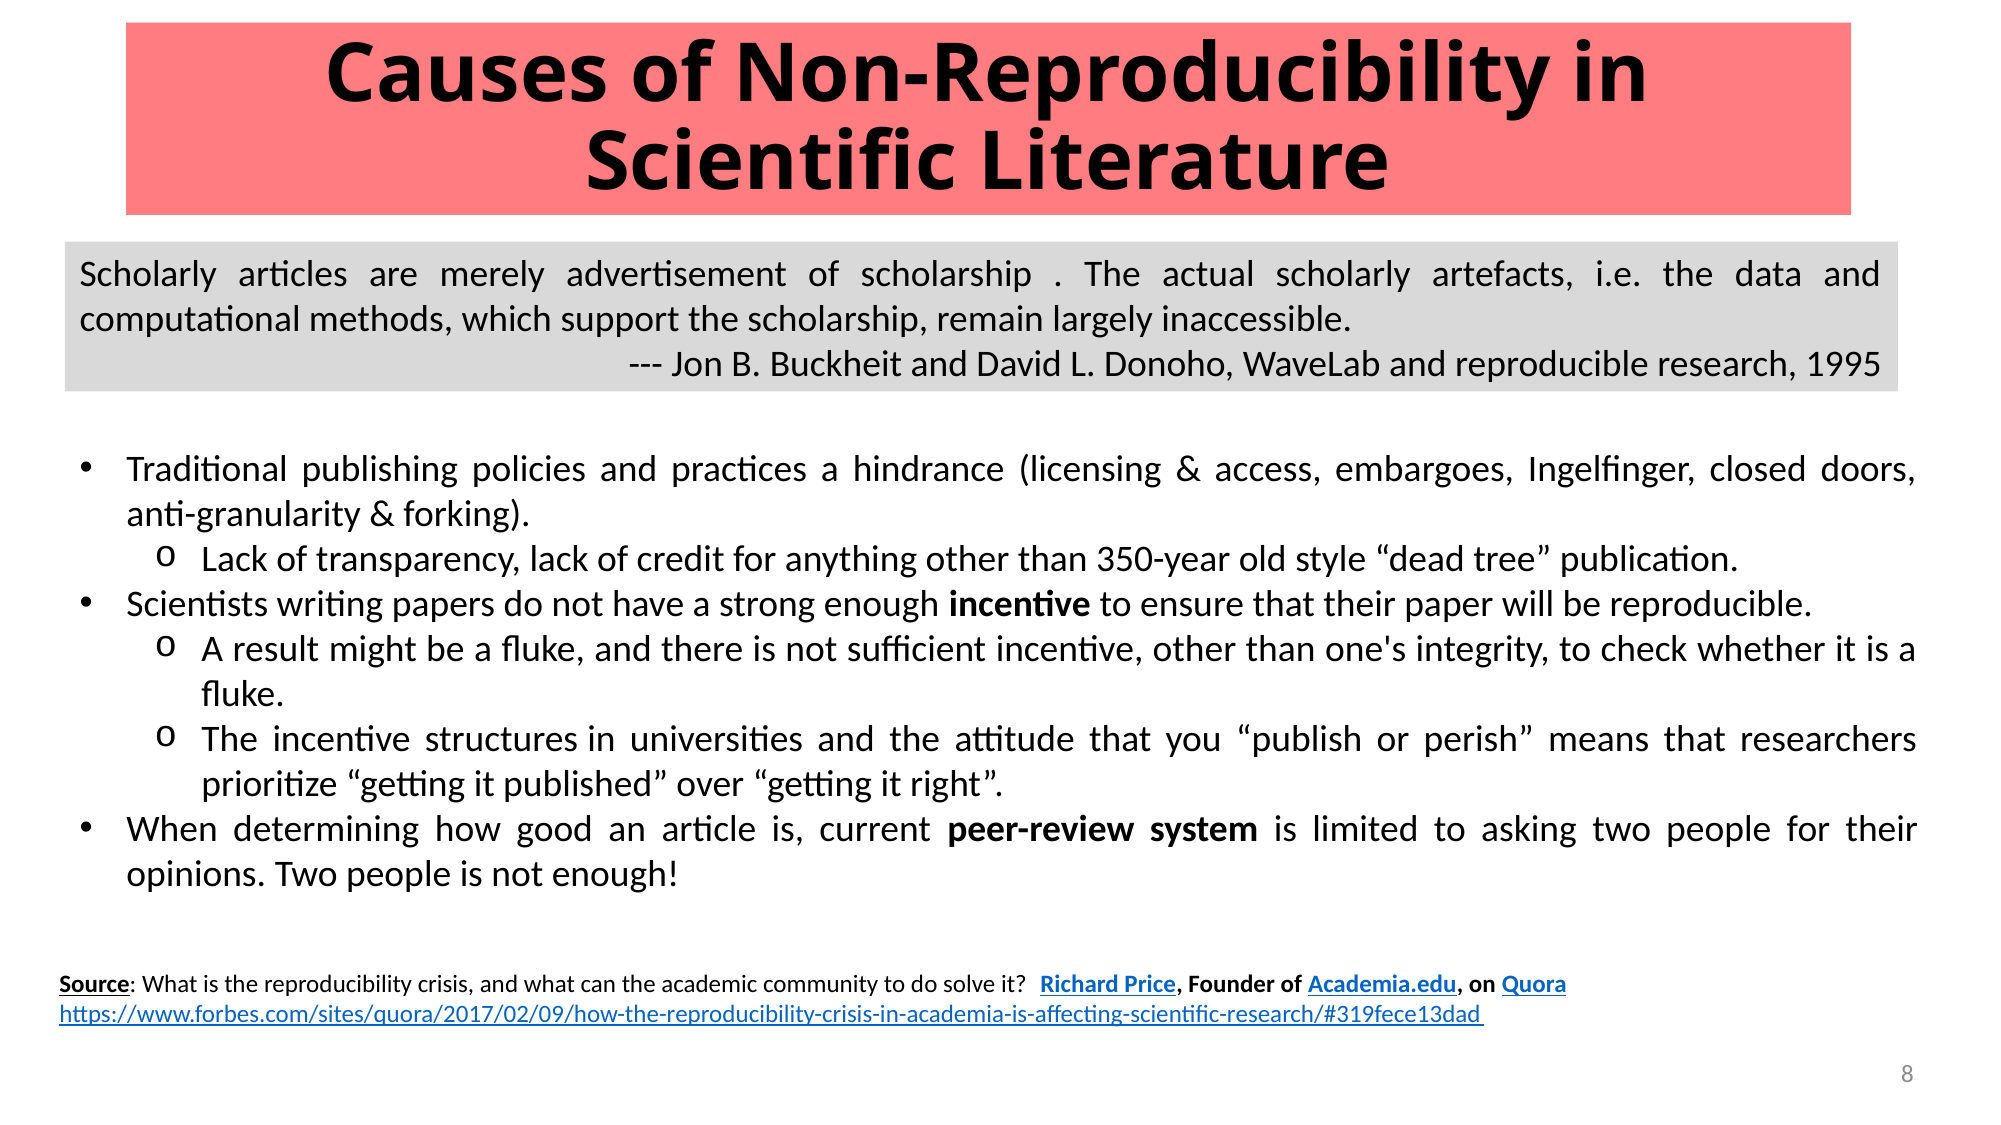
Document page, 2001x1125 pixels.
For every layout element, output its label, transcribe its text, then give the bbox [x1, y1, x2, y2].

slide_number 8 [1478, 1042, 1929, 1103]
text_box Scholarly articles are merely advertisement of scholarship . The actual scholarly artefacts, i.e. the data and computational methods, which support the scholarship, remain largely inaccessible. --- Jon B. Buckheit and David L. Donoho, WaveLab and reproducible research, 1995 [64, 241, 1898, 392]
text_box Traditional publishing policies and practices a hindrance (licensing & access, embargoes, Ingelfinger, closed doors, anti-granularity & forking). Lack of transparency, lack of credit for anything other than 350-year old style “dead tree” publication. Scientists writing papers do not have a strong enough incentive to ensure that their paper will be reproducible. A result might be a fluke, and there is not sufficient incentive, other than one's integrity, to check whether it is a fluke. The incentive structures in universities and the attitude that you “publish or perish” means that researchers prioritize “getting it published” over “getting it right”. When determining how good an article is, current peer-review system is limited to asking two people for their opinions. Two people is not enough! [64, 436, 1934, 902]
title Causes of Non-Reproducibility in Scientific Literature [126, 22, 1852, 215]
text_box Source: What is the reproducibility crisis, and what can the academic community to do solve it? Richard Price, Founder of Academia.edu, on Quora https://www.forbes.com/sites/quora/2017/02/09/how-the-reproducibility-crisis-in-academia-is-affecting-scientific-research/#319fece13dad [44, 960, 1960, 1066]
